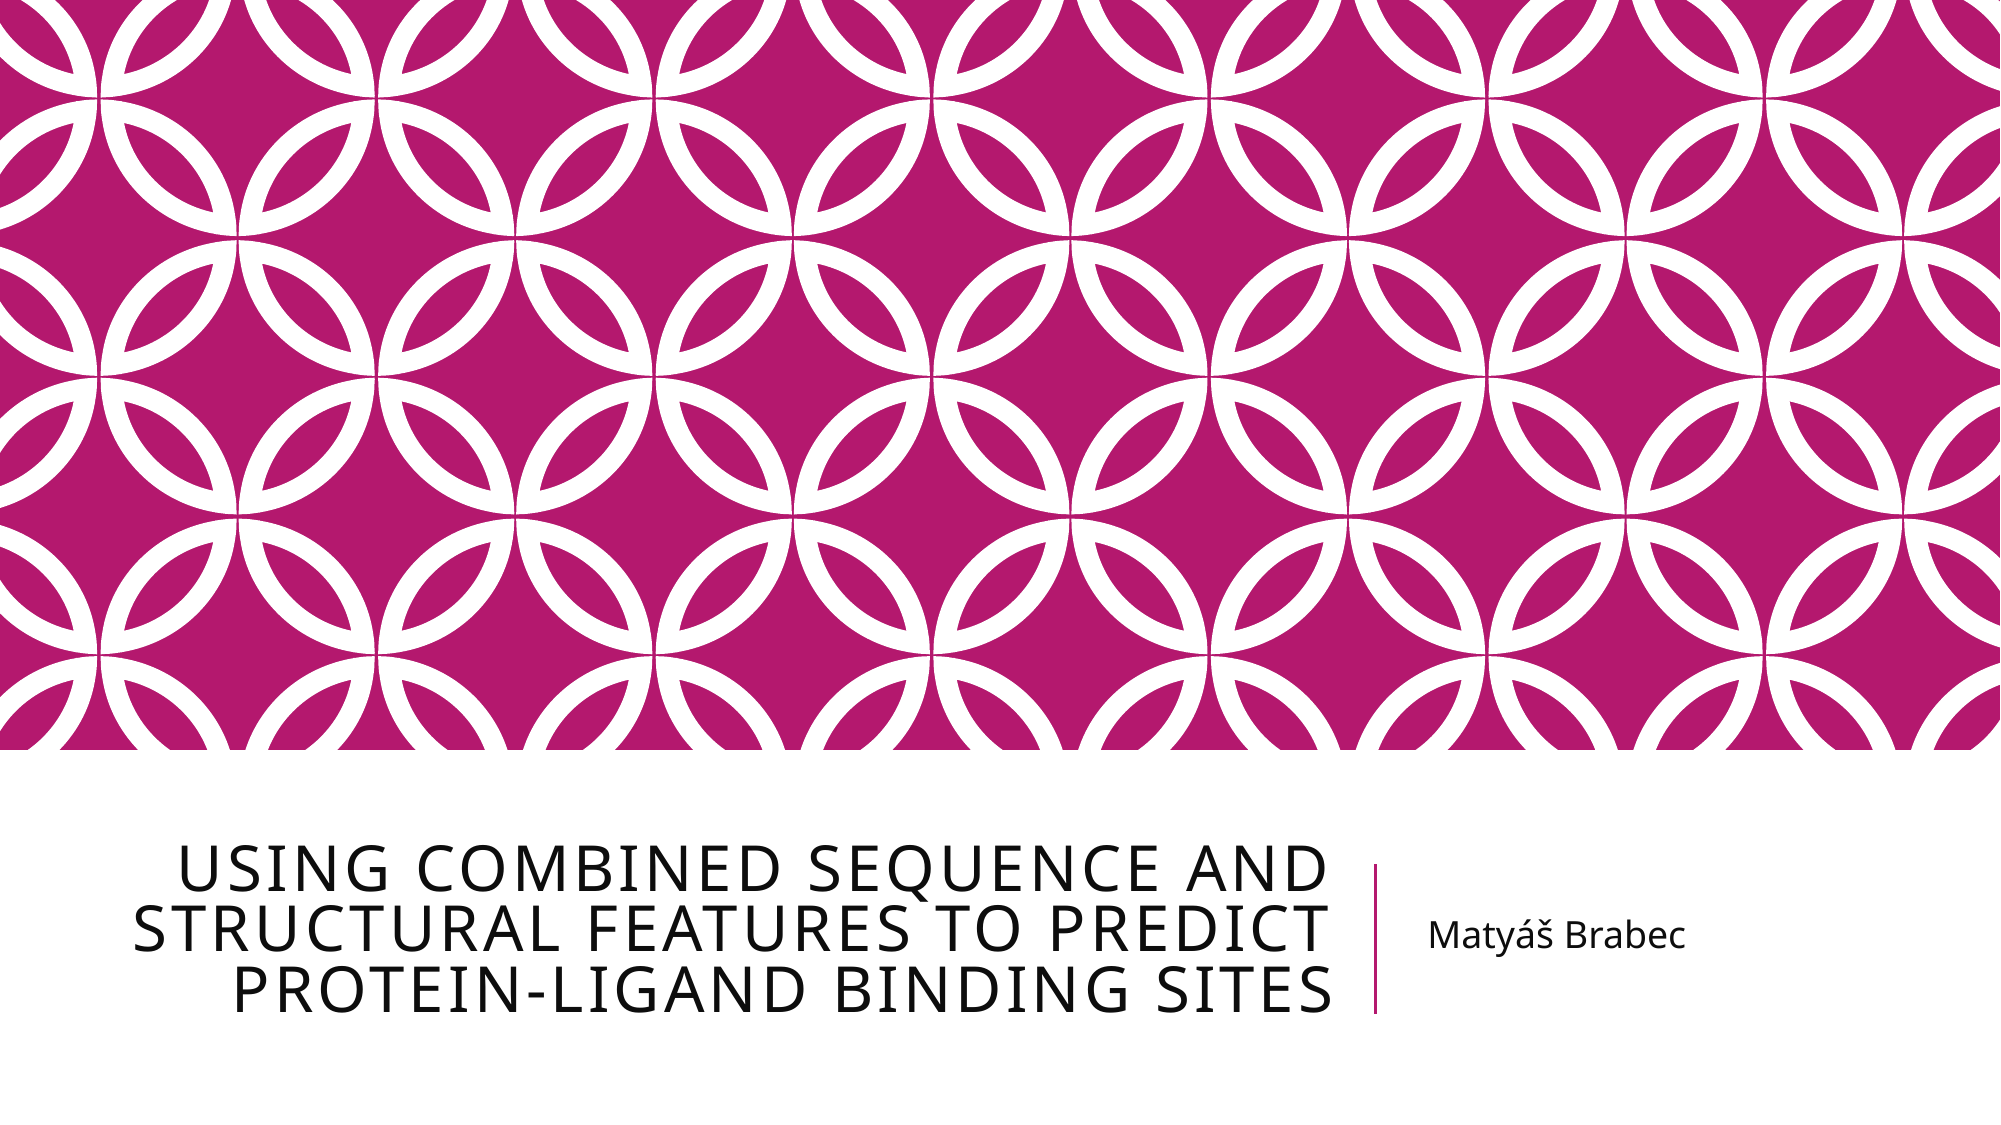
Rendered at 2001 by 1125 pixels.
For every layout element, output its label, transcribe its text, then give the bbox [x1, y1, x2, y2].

subtitle Matyáš Brabec [1412, 813, 1938, 1054]
title Using combined sequence and structural features to predict protein-ligand binding sites [75, 813, 1350, 1054]
